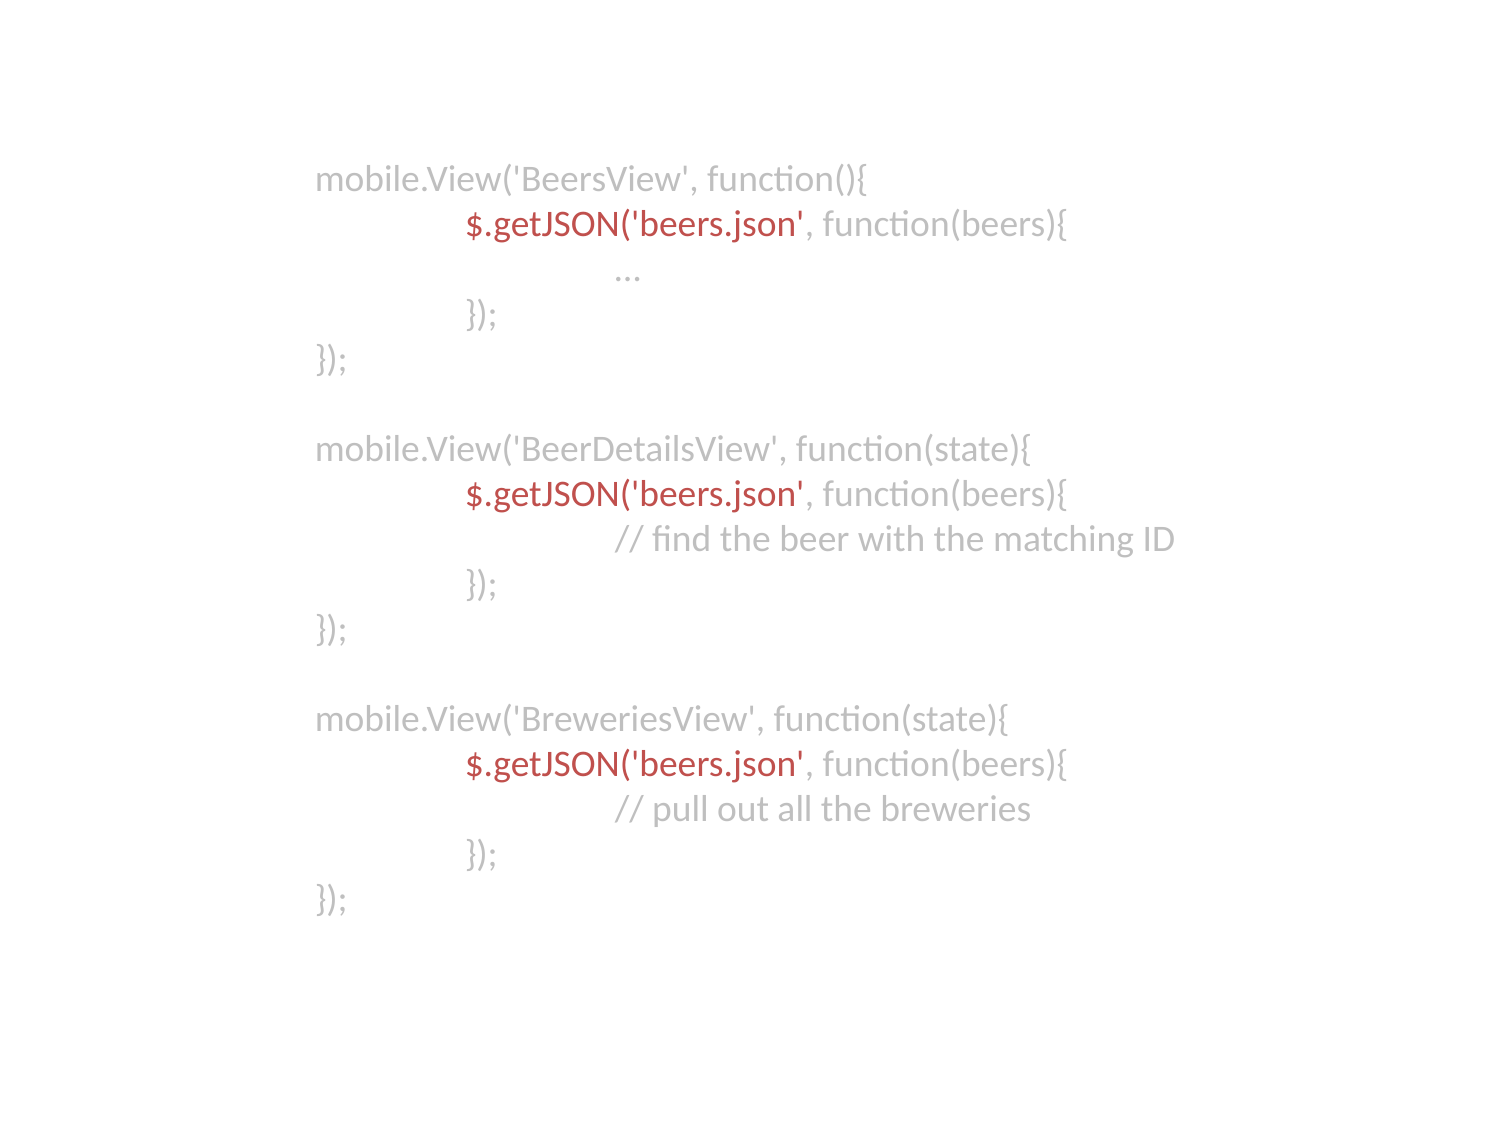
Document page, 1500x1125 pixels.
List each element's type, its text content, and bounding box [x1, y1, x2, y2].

text_box mobile.View('BeersView', function(){ $.getJSON('beers.json', function(beers){ … }); }); mobile.View('BeerDetailsView', function(state){ $.getJSON('beers.json', function(beers){ // find the beer with the matching ID }); }); mobile.View('BreweriesView', function(state){ $.getJSON('beers.json', function(beers){ // pull out all the breweries }); }); [0, 11, 1500, 927]
